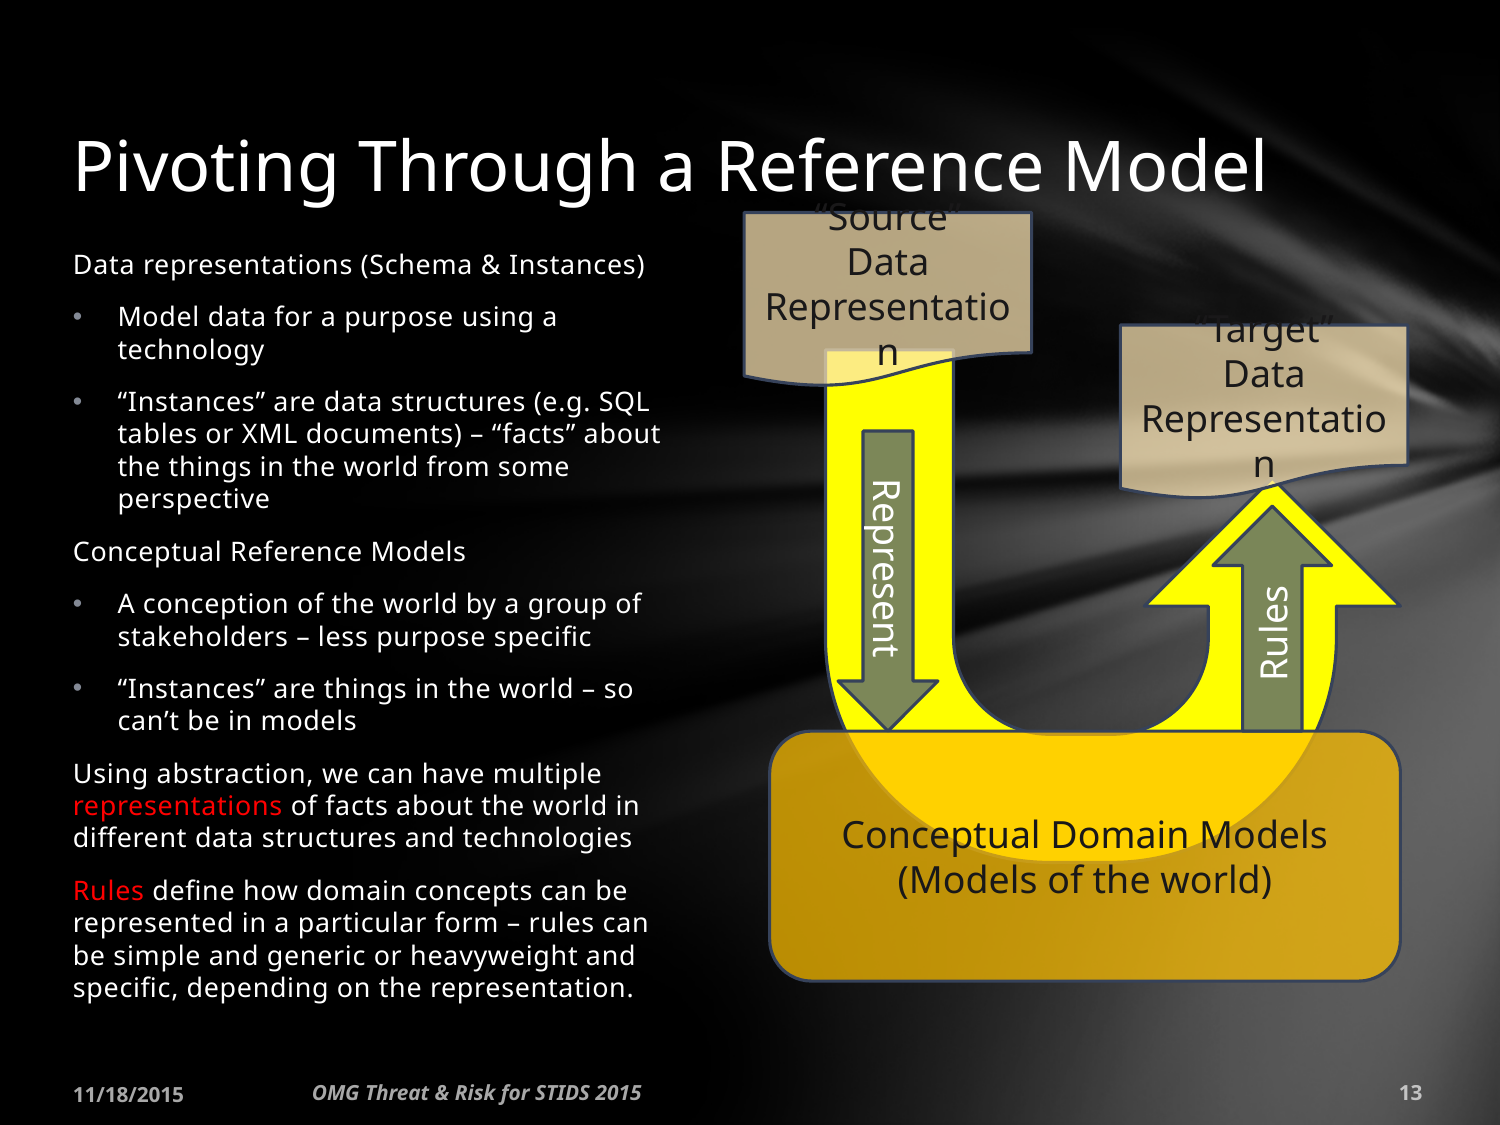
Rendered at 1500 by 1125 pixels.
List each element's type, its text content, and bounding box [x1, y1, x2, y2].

slide_number 13 [1293, 1073, 1438, 1115]
text_box “Source” Data Representation [742, 210, 1034, 387]
footer OMG Threat & Risk for STIDS 2015 [299, 1073, 968, 1115]
text_box [823, 361, 1024, 729]
text_box [1138, 485, 1402, 729]
text_box “Target” Data Representation [1118, 323, 1410, 500]
text_box Represent [836, 429, 940, 733]
text_box Rules [1211, 504, 1334, 733]
title Pivoting Through a Reference Model [57, 37, 1318, 213]
text_box Conceptual Domain Models (Models of the world) [768, 729, 1402, 983]
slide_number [57, 1073, 299, 1115]
list Data representations (Schema & Instances) Model data for a purpose using a technology “Instances” are data structures (e.g. SQL tables or XML documents) – “facts” about the things in the world from some perspective Conceptual Reference Models A conception of the world by a group of stakeholders – less purpose specific “Instances” are things in the world – so can’t be in models Using abstraction, we can have multiple representations of facts about the world in different data structures and technologies Rules define how domain concepts can be represented in a particular form – rules can be simple and generic or heavyweight and specific, depending on the representation. [57, 239, 696, 1013]
